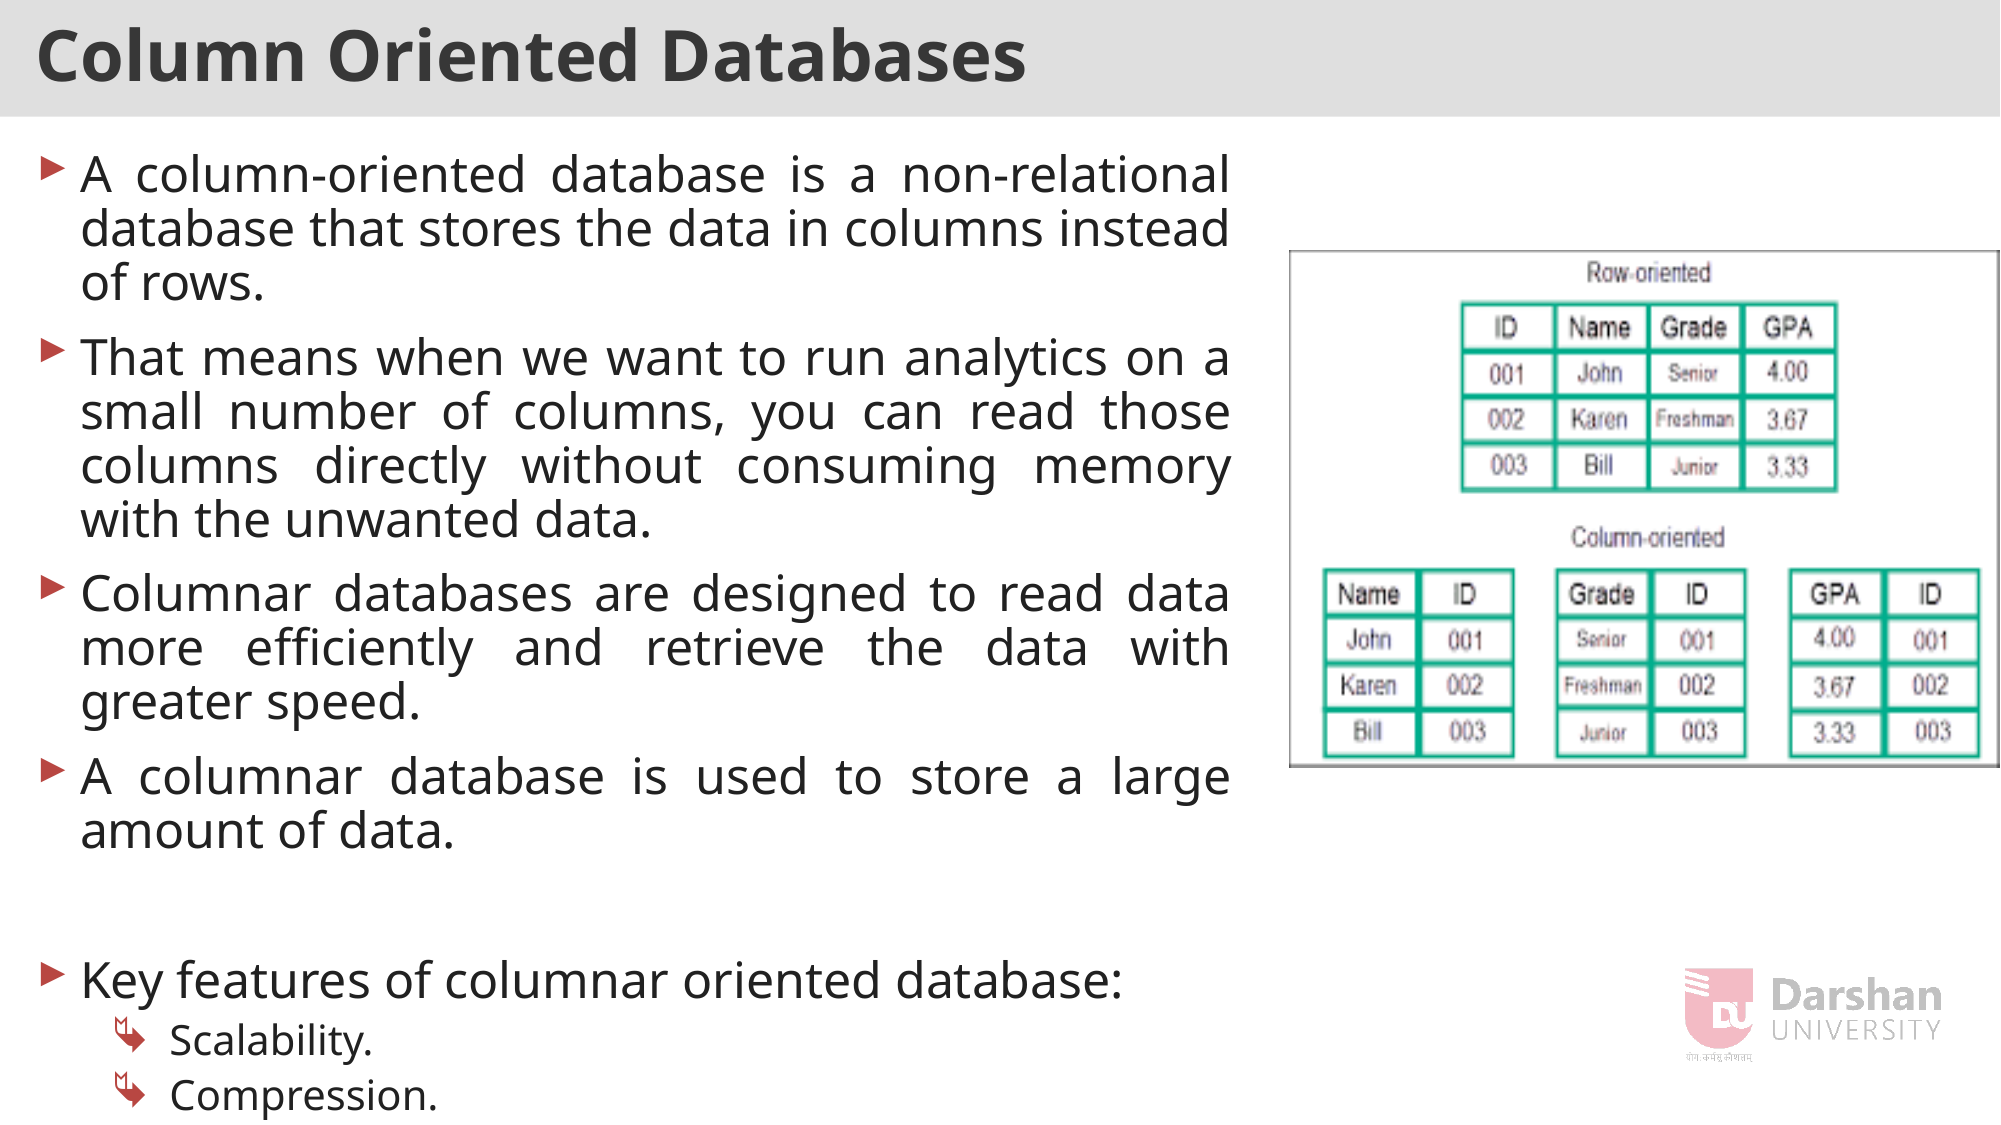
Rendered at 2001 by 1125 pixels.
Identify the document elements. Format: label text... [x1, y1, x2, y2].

title Column Oriented Databases [0, 0, 2000, 117]
list A column-oriented database is a non-relational database that stores the data in columns instead of rows. That means when we want to run analytics on a small number of columns, you can read those columns directly without consuming memory with the unwanted data. Columnar databases are designed to read data more efficiently and retrieve the data with greater speed. A columnar database is used to store a large amount of data. Key features of columnar oriented database: Scalability. Compression. Very responsive. [21, 141, 1248, 1035]
picture [1289, 250, 2000, 768]
